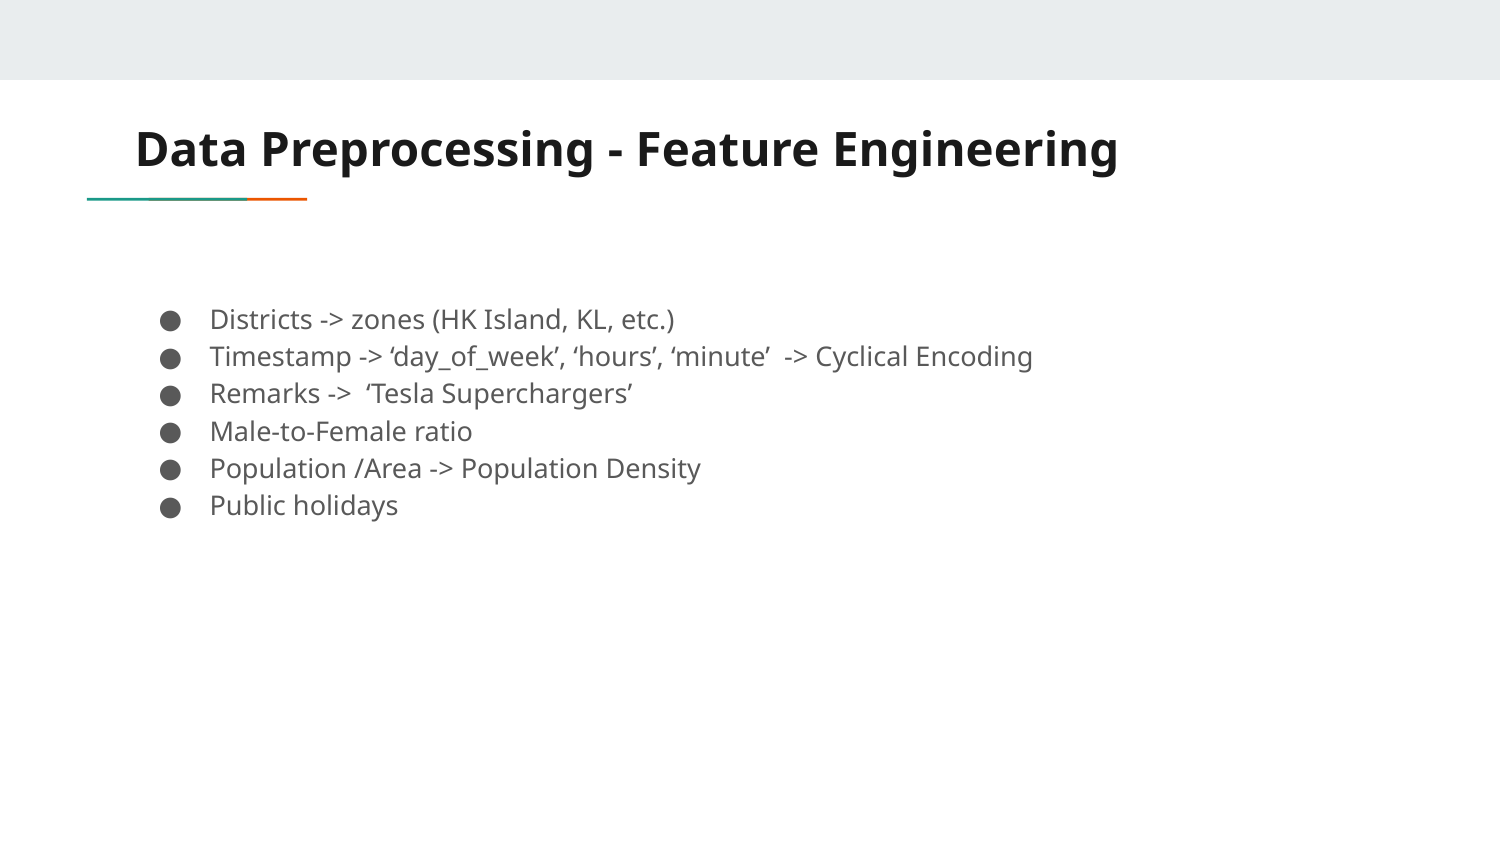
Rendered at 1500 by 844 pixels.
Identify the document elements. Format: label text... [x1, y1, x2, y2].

title Data Preprocessing - Feature Engineering [119, 103, 1381, 192]
list Districts -> zones (HK Island, KL, etc.) Timestamp -> ‘day_of_week’, ‘hours’, ‘minute’ -> Cyclical Encoding Remarks -> ‘Tesla Superchargers’ Male-to-Female ratio Population /Area -> Population Density Public holidays [119, 225, 1381, 712]
